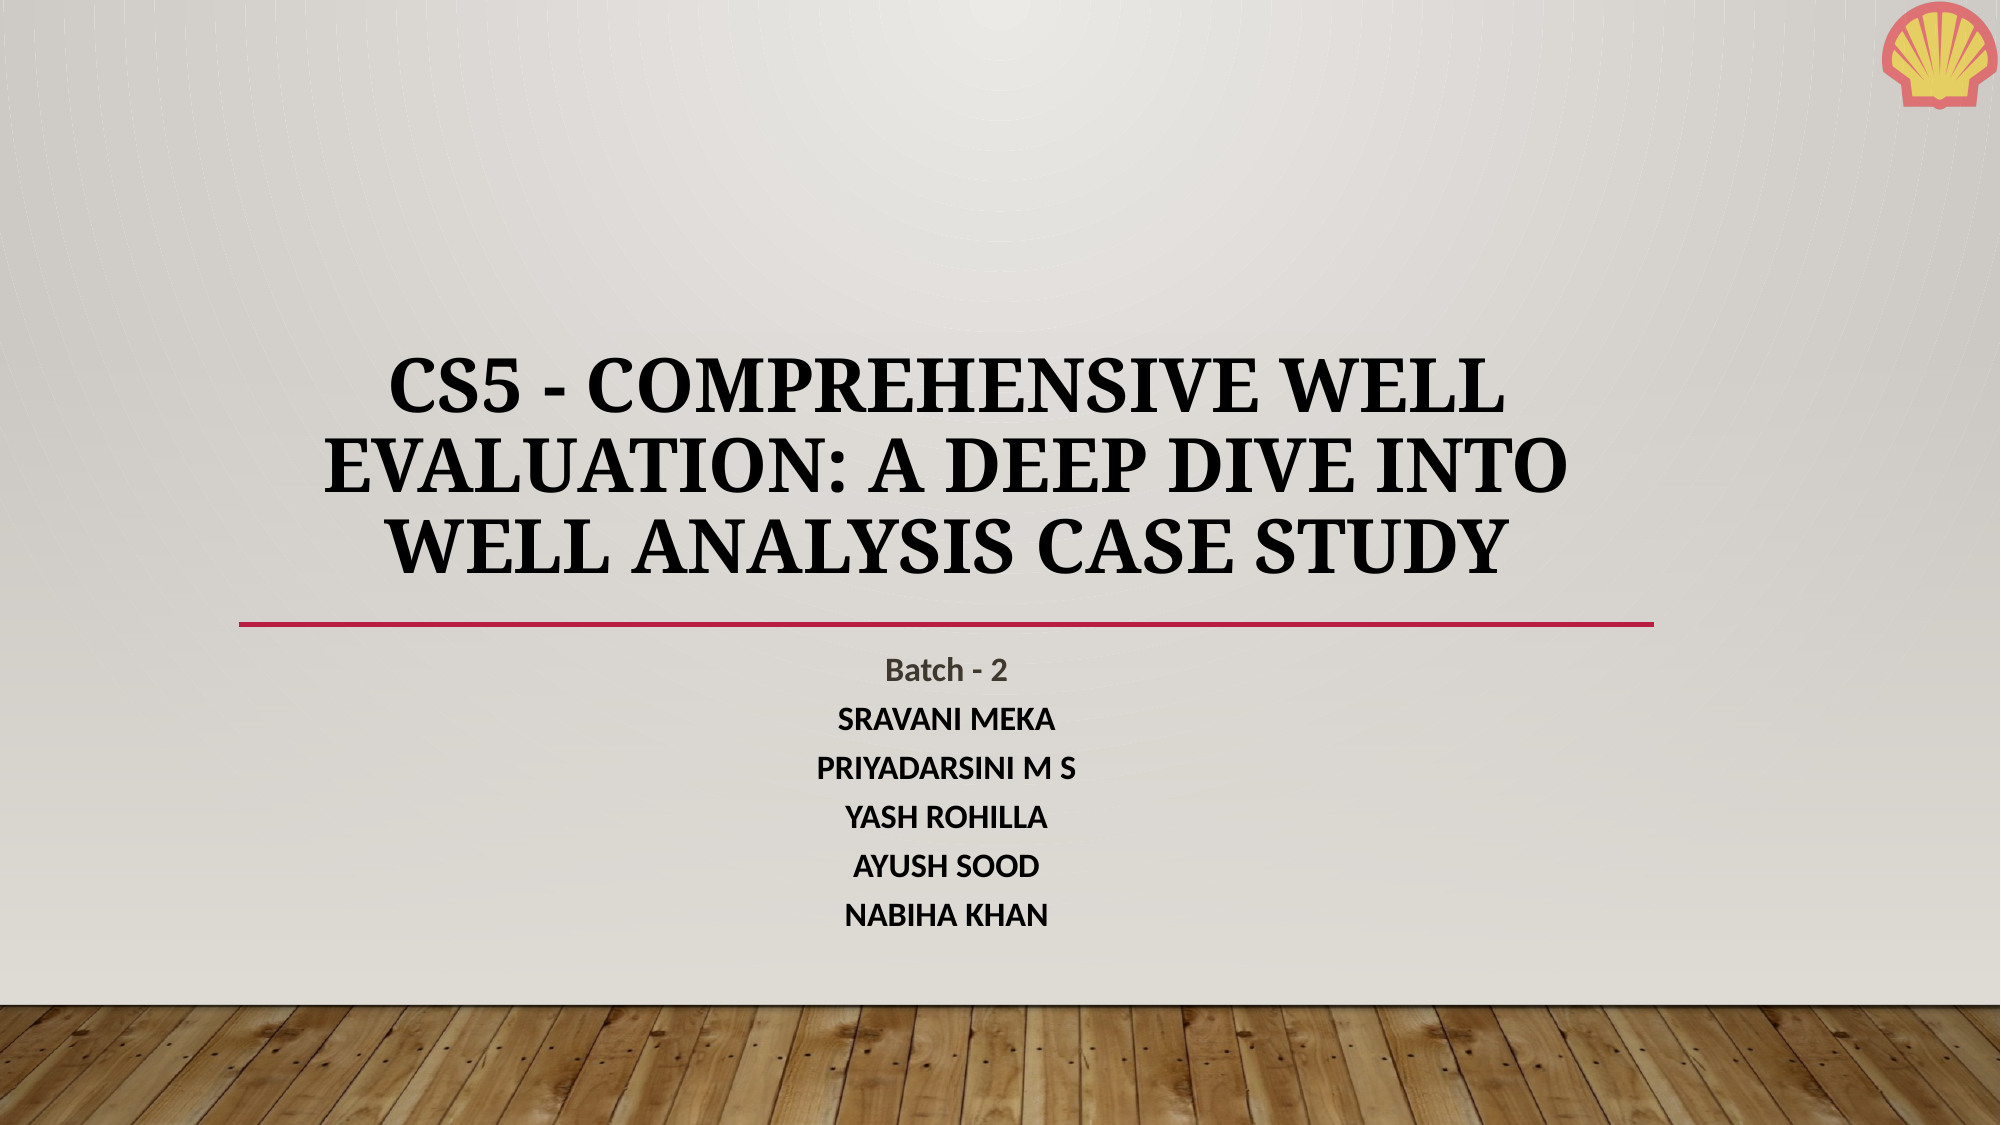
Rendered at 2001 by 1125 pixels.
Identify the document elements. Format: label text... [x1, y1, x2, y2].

picture [1879, 0, 2000, 112]
picture [0, 1005, 2000, 1125]
title CS5 - Comprehensive Well Evaluation: A Deep Dive into Well Analysis Case Study [238, 288, 1657, 598]
list Batch - 2 SRAVANI MEKA PRIYADARSINI M S YASH ROHILLA AYUSH SOOD NABIHA KHAN [238, 624, 1655, 944]
